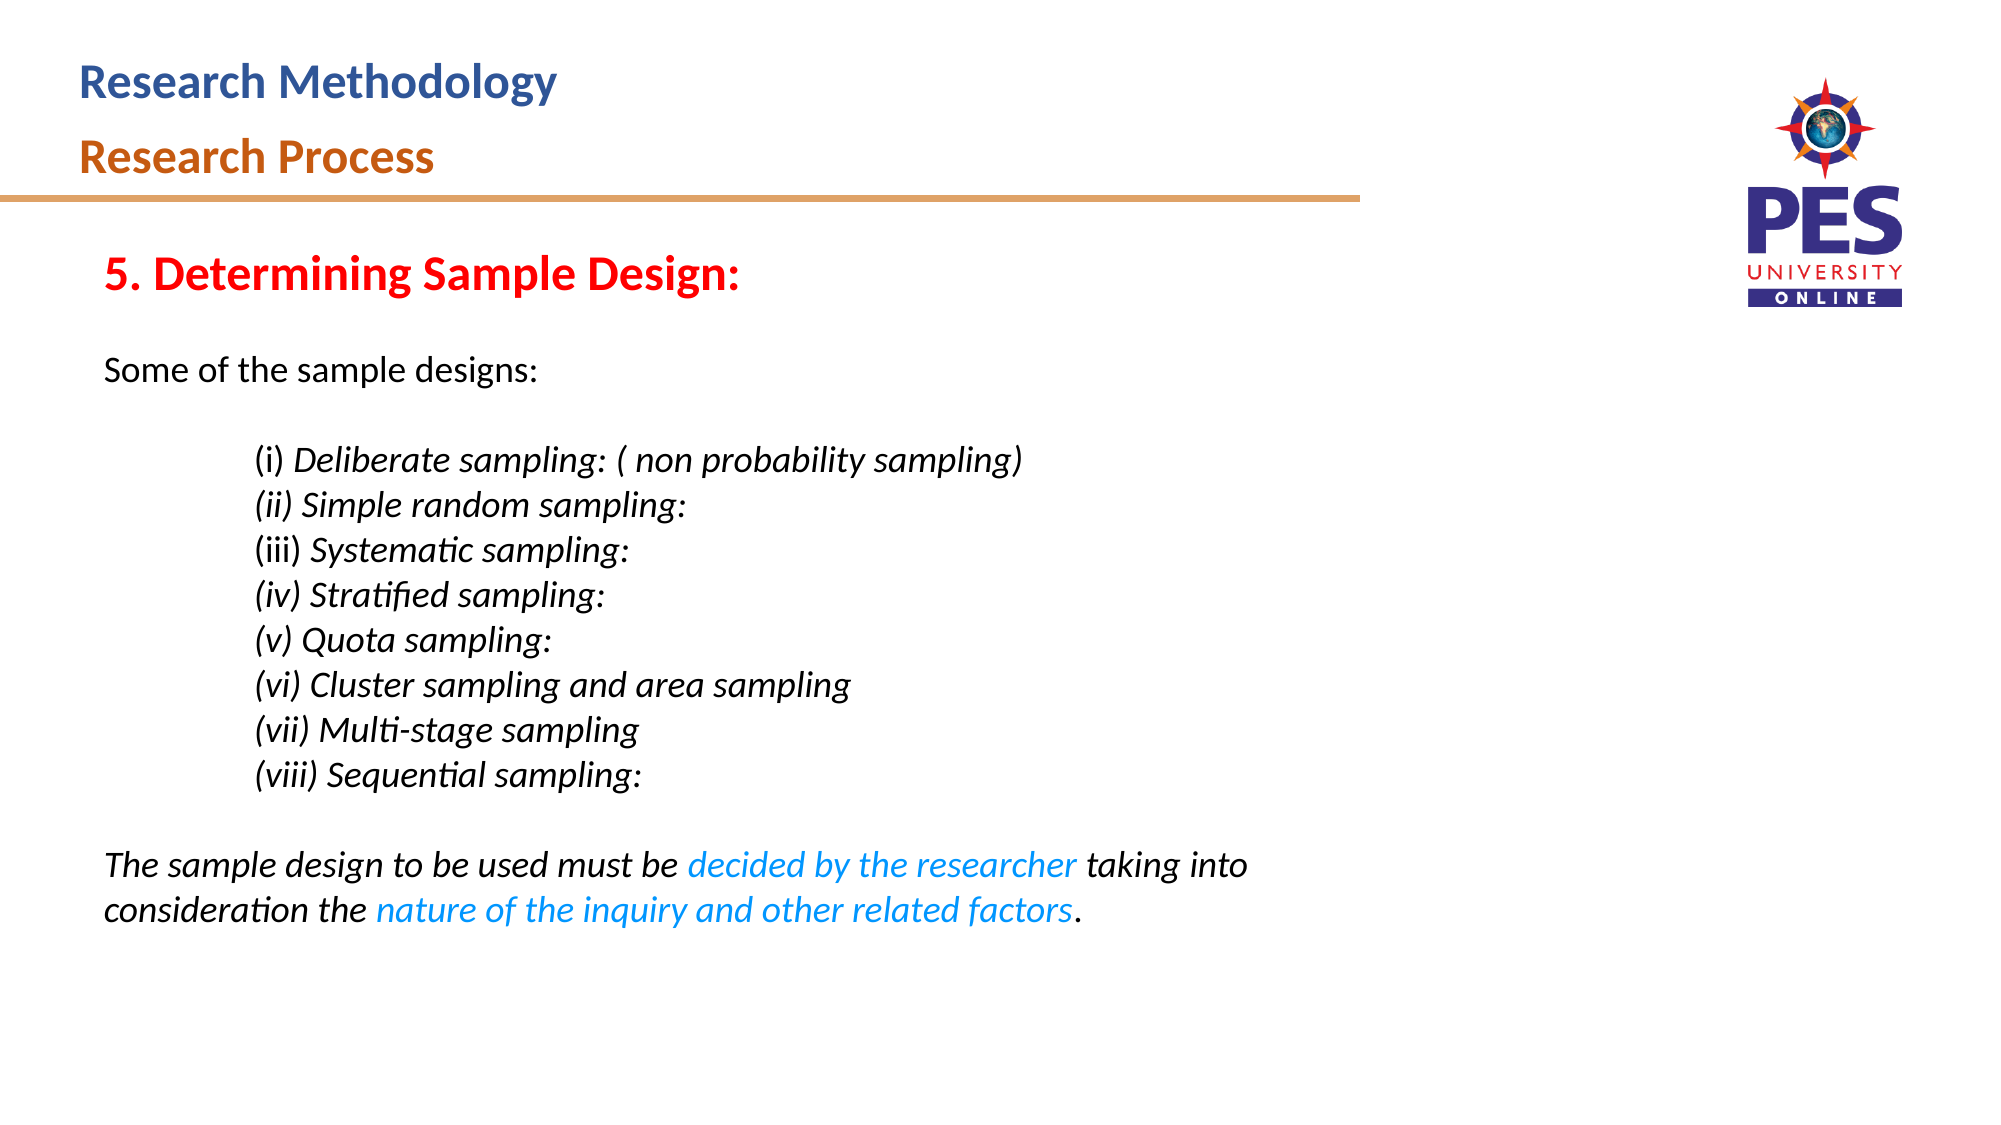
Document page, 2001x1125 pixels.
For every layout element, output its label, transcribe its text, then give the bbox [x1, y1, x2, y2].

text_box Research Process [64, 116, 1377, 191]
text_box Research Methodology [64, 41, 1295, 117]
picture [1748, 76, 1902, 307]
text_box 5. Determining Sample Design: Some of the sample designs: (i) Deliberate sampling: ( non probability sampling) (ii) Simple random sampling: (iii) Systematic sampling: (iv) Stratified sampling: (v) Quota sampling: (vi) Cluster sampling and area sampling (vii) Multi-stage sampling (viii) Sequential sampling: The sample design to be used must be decided by the researcher taking into consideration the nature of the inquiry and other related factors. [89, 232, 1396, 1028]
